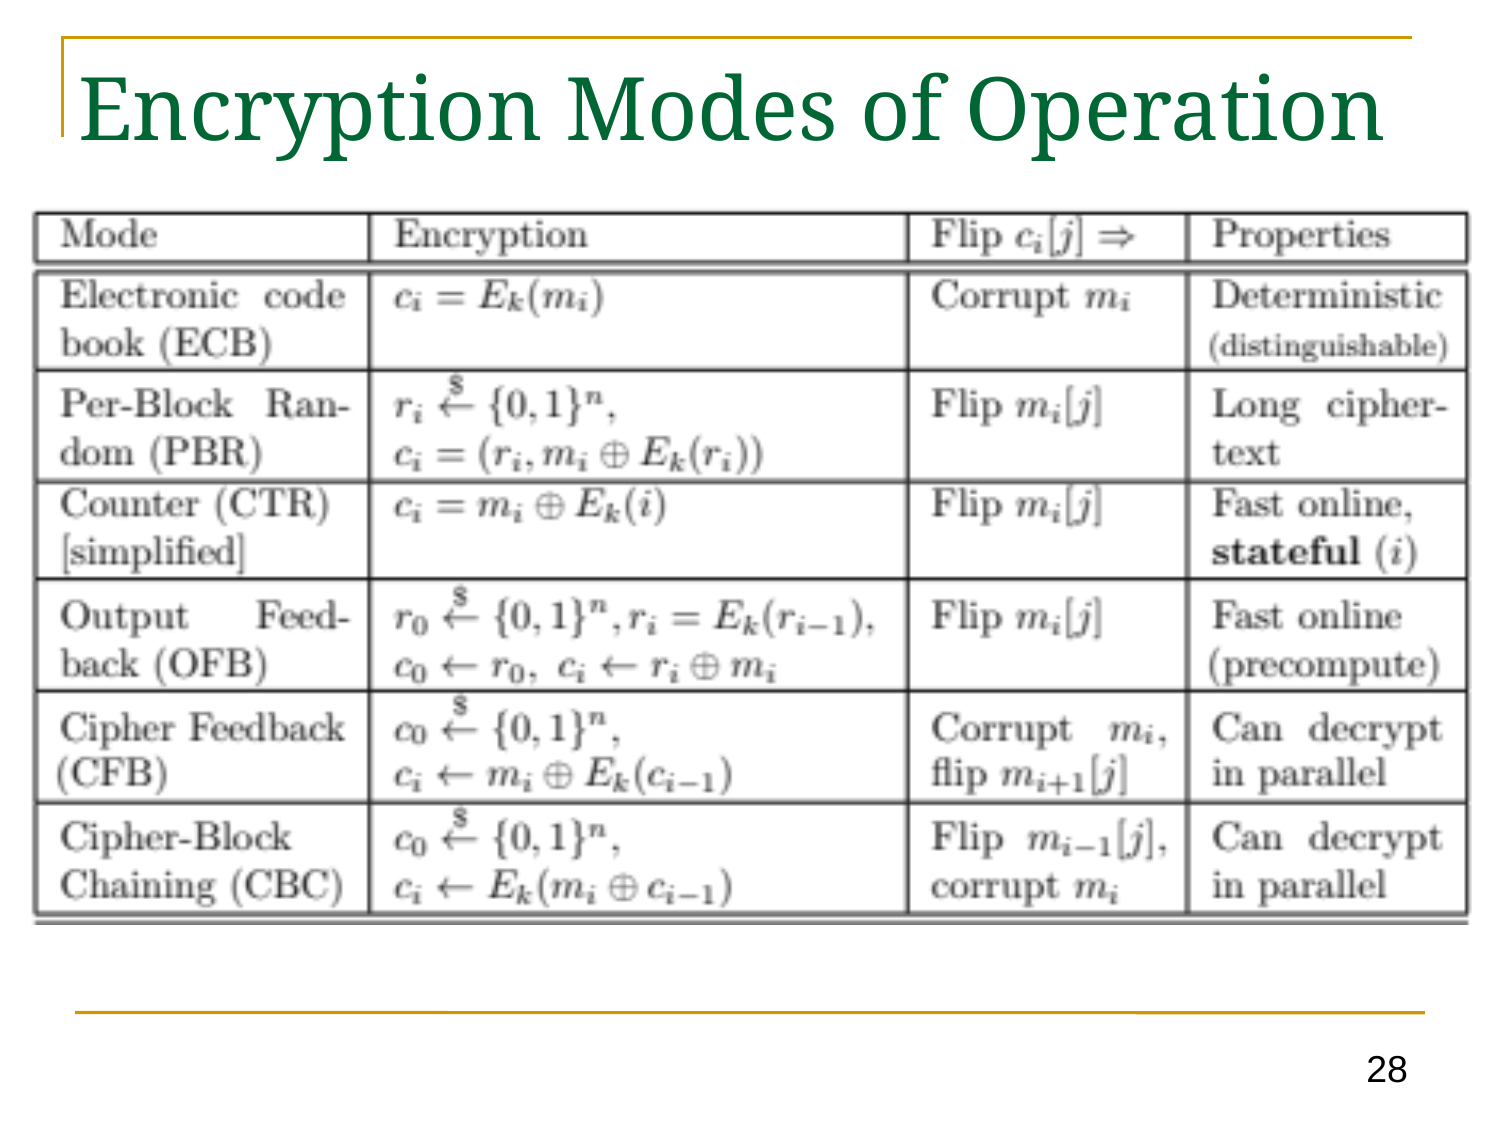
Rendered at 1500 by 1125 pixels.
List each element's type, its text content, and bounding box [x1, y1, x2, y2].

title Encryption Modes of Operation [63, 45, 1424, 198]
picture [27, 200, 1473, 925]
text_box 28 [1351, 1023, 1424, 1098]
